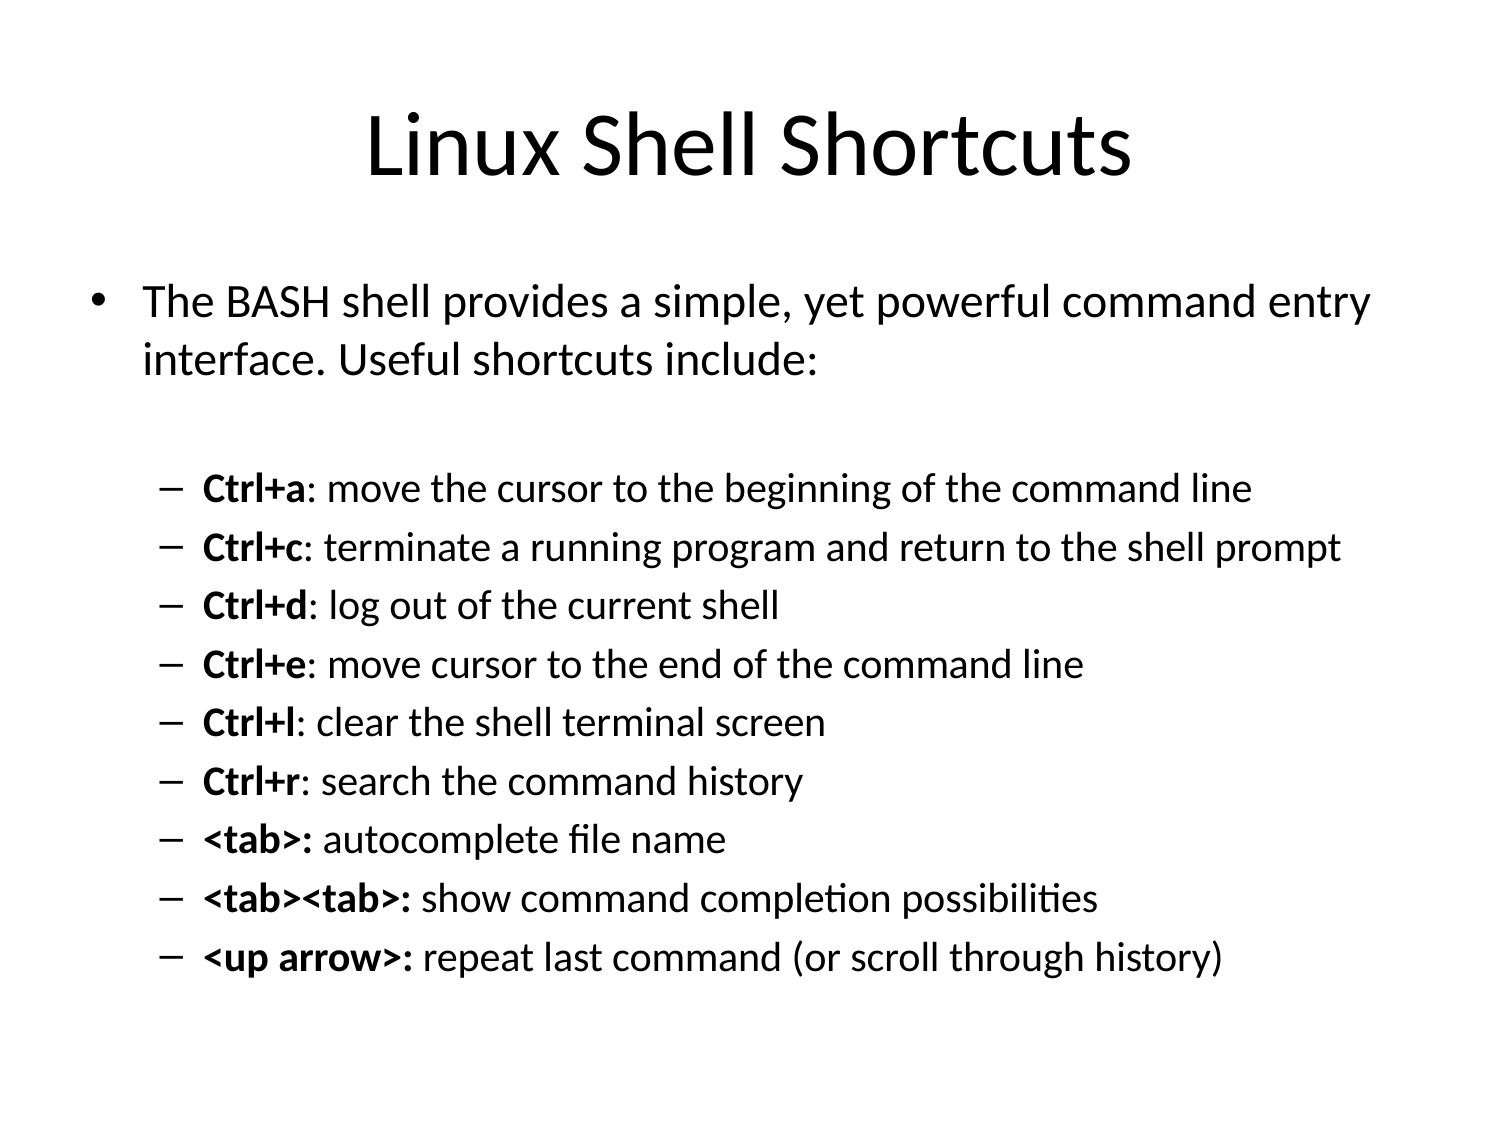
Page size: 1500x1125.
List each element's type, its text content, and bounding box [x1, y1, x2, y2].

list The BASH shell provides a simple, yet powerful command entry interface. Useful shortcuts include: Ctrl+a: move the cursor to the beginning of the command line Ctrl+c: terminate a running program and return to the shell prompt Ctrl+d: log out of the current shell Ctrl+e: move cursor to the end of the command line Ctrl+l: clear the shell terminal screen Ctrl+r: search the command history <tab>: autocomplete file name <tab><tab>: show command completion possibilities <up arrow>: repeat last command (or scroll through history) [75, 262, 1425, 1005]
title Linux Shell Shortcuts [75, 45, 1425, 233]
